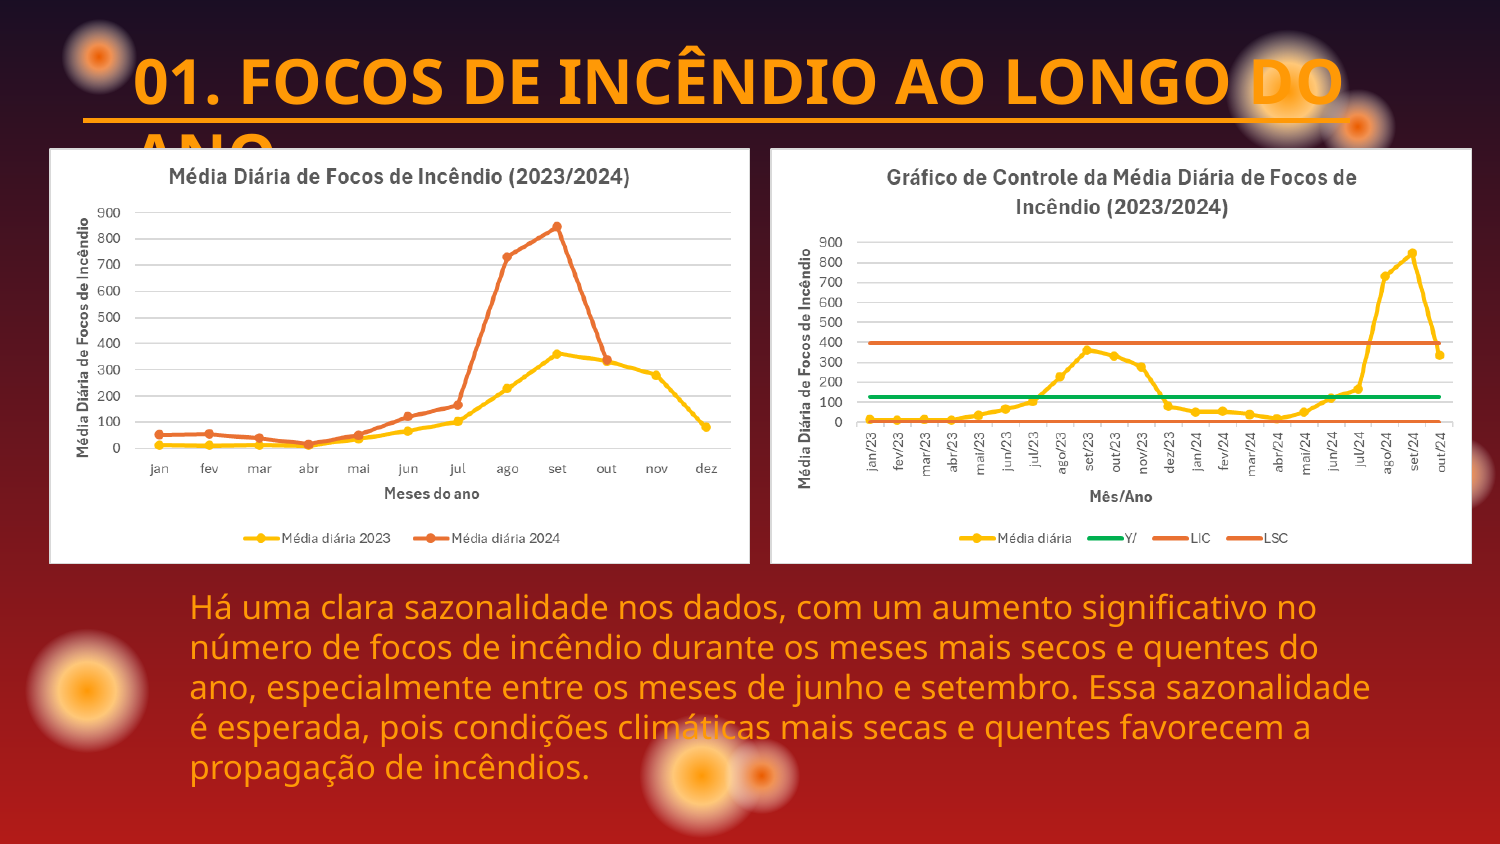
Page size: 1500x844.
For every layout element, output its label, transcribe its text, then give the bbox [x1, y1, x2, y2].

title 01. FOCOS DE INCÊNDIO AO LONGO DO ANO [118, 26, 1382, 121]
picture [769, 148, 1472, 564]
picture [48, 148, 751, 564]
text_box Há uma clara sazonalidade nos dados, com um aumento significativo no número de focos de incêndio durante os meses mais secos e quentes do ano, especialmente entre os meses de junho e setembro. Essa sazonalidade é esperada, pois condições climáticas mais secas e quentes favorecem a propagação de incêndios. [127, 579, 1392, 794]
